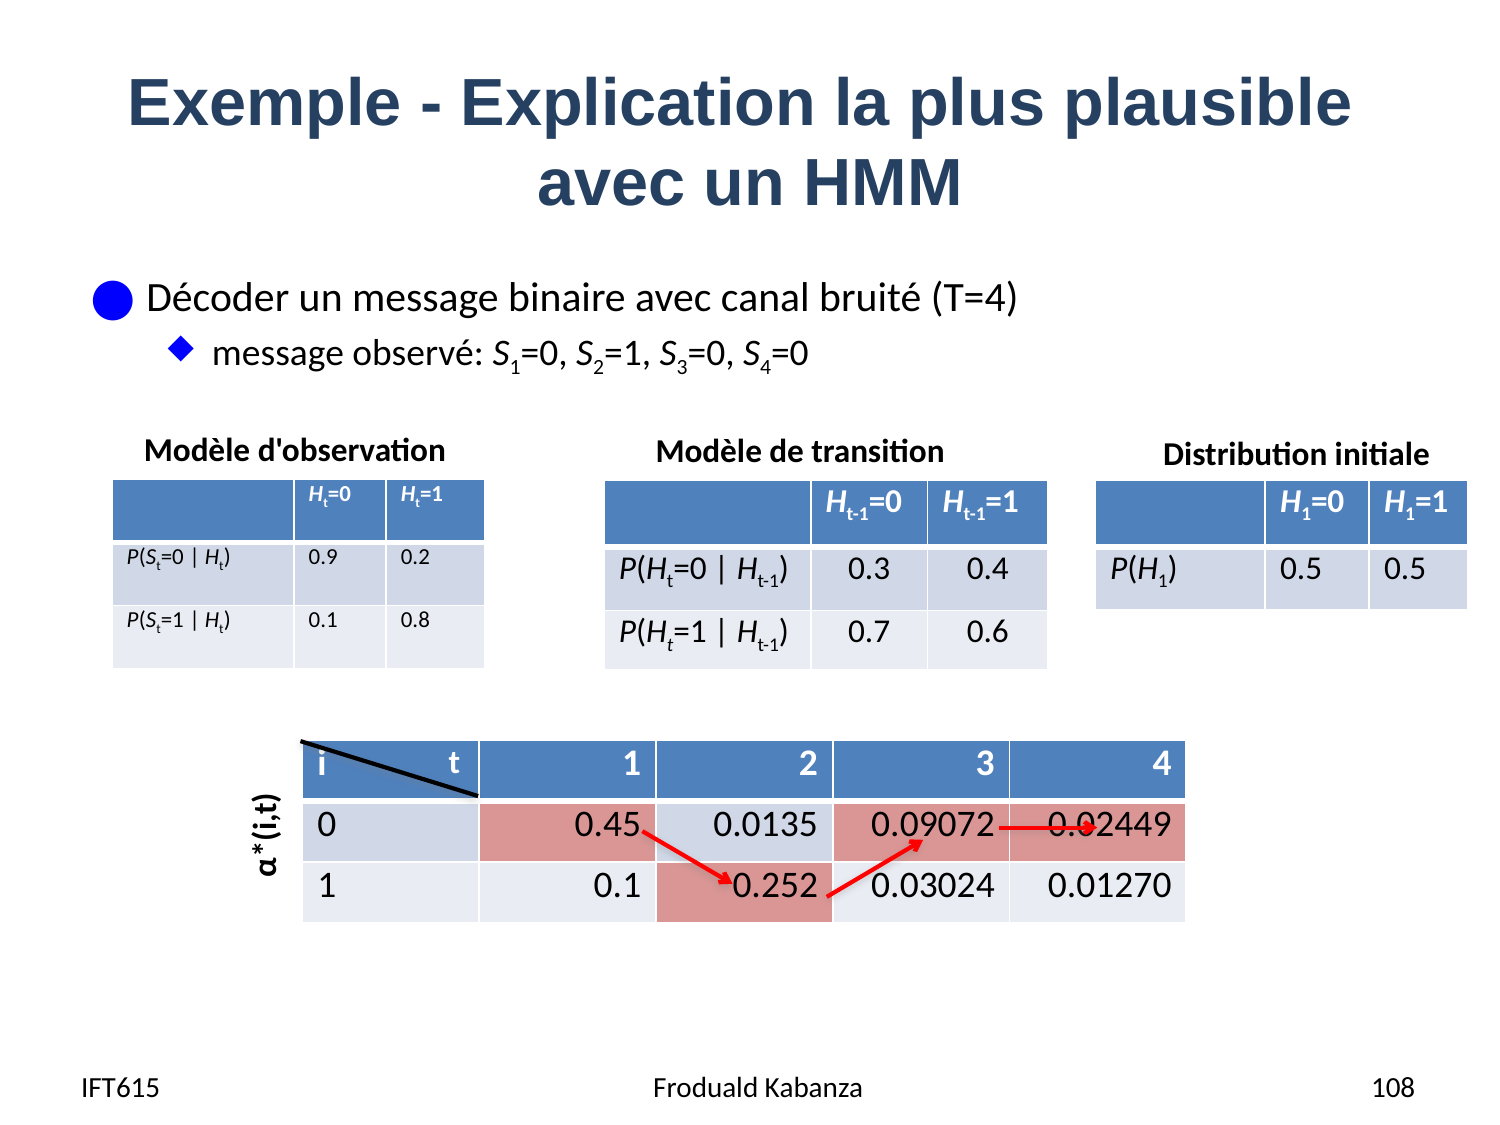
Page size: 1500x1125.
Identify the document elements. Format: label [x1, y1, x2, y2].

text_box [640, 421, 1042, 477]
text_box [300, 732, 479, 797]
table_cell [928, 611, 1047, 669]
table_cell [605, 550, 810, 610]
text_box [129, 420, 490, 476]
table_header [812, 481, 927, 544]
footer [520, 1056, 996, 1117]
list [75, 262, 1425, 1005]
table_cell [387, 545, 484, 605]
table_cell [812, 550, 927, 610]
table_header [387, 480, 484, 540]
text_box [826, 839, 924, 898]
table_cell [605, 611, 810, 669]
text_box [1148, 424, 1500, 480]
text_box [235, 745, 290, 892]
table_cell [812, 611, 927, 669]
table_header [1370, 481, 1467, 544]
table_cell [1010, 804, 1185, 861]
table_cell [303, 804, 478, 861]
table_header [295, 480, 385, 540]
table_cell [303, 863, 478, 922]
table_cell [480, 863, 655, 922]
table_cell [480, 804, 655, 861]
table_cell [1370, 550, 1467, 609]
table_header [113, 480, 293, 540]
table_header [657, 741, 832, 798]
table_header [928, 481, 1047, 544]
table_cell [295, 545, 385, 605]
table_cell [1010, 863, 1185, 922]
table_header [480, 741, 655, 798]
table_cell [834, 804, 1009, 861]
table_cell [387, 606, 484, 668]
title [75, 45, 1425, 233]
table_header [1010, 741, 1185, 798]
slide_number [1080, 1056, 1431, 1117]
table_cell [1096, 550, 1264, 609]
table_cell [1266, 550, 1368, 609]
table_cell [834, 863, 1009, 922]
table_header [1096, 481, 1264, 544]
table_cell [113, 545, 293, 605]
text_box [642, 830, 733, 885]
table_cell [295, 606, 385, 668]
table_cell [113, 606, 293, 668]
table_header [834, 741, 1009, 798]
slide_number [66, 1056, 356, 1117]
table_cell [928, 550, 1047, 610]
table_cell [657, 863, 832, 922]
table_header [605, 481, 810, 544]
table_header [1266, 481, 1368, 544]
table_cell [657, 804, 832, 861]
